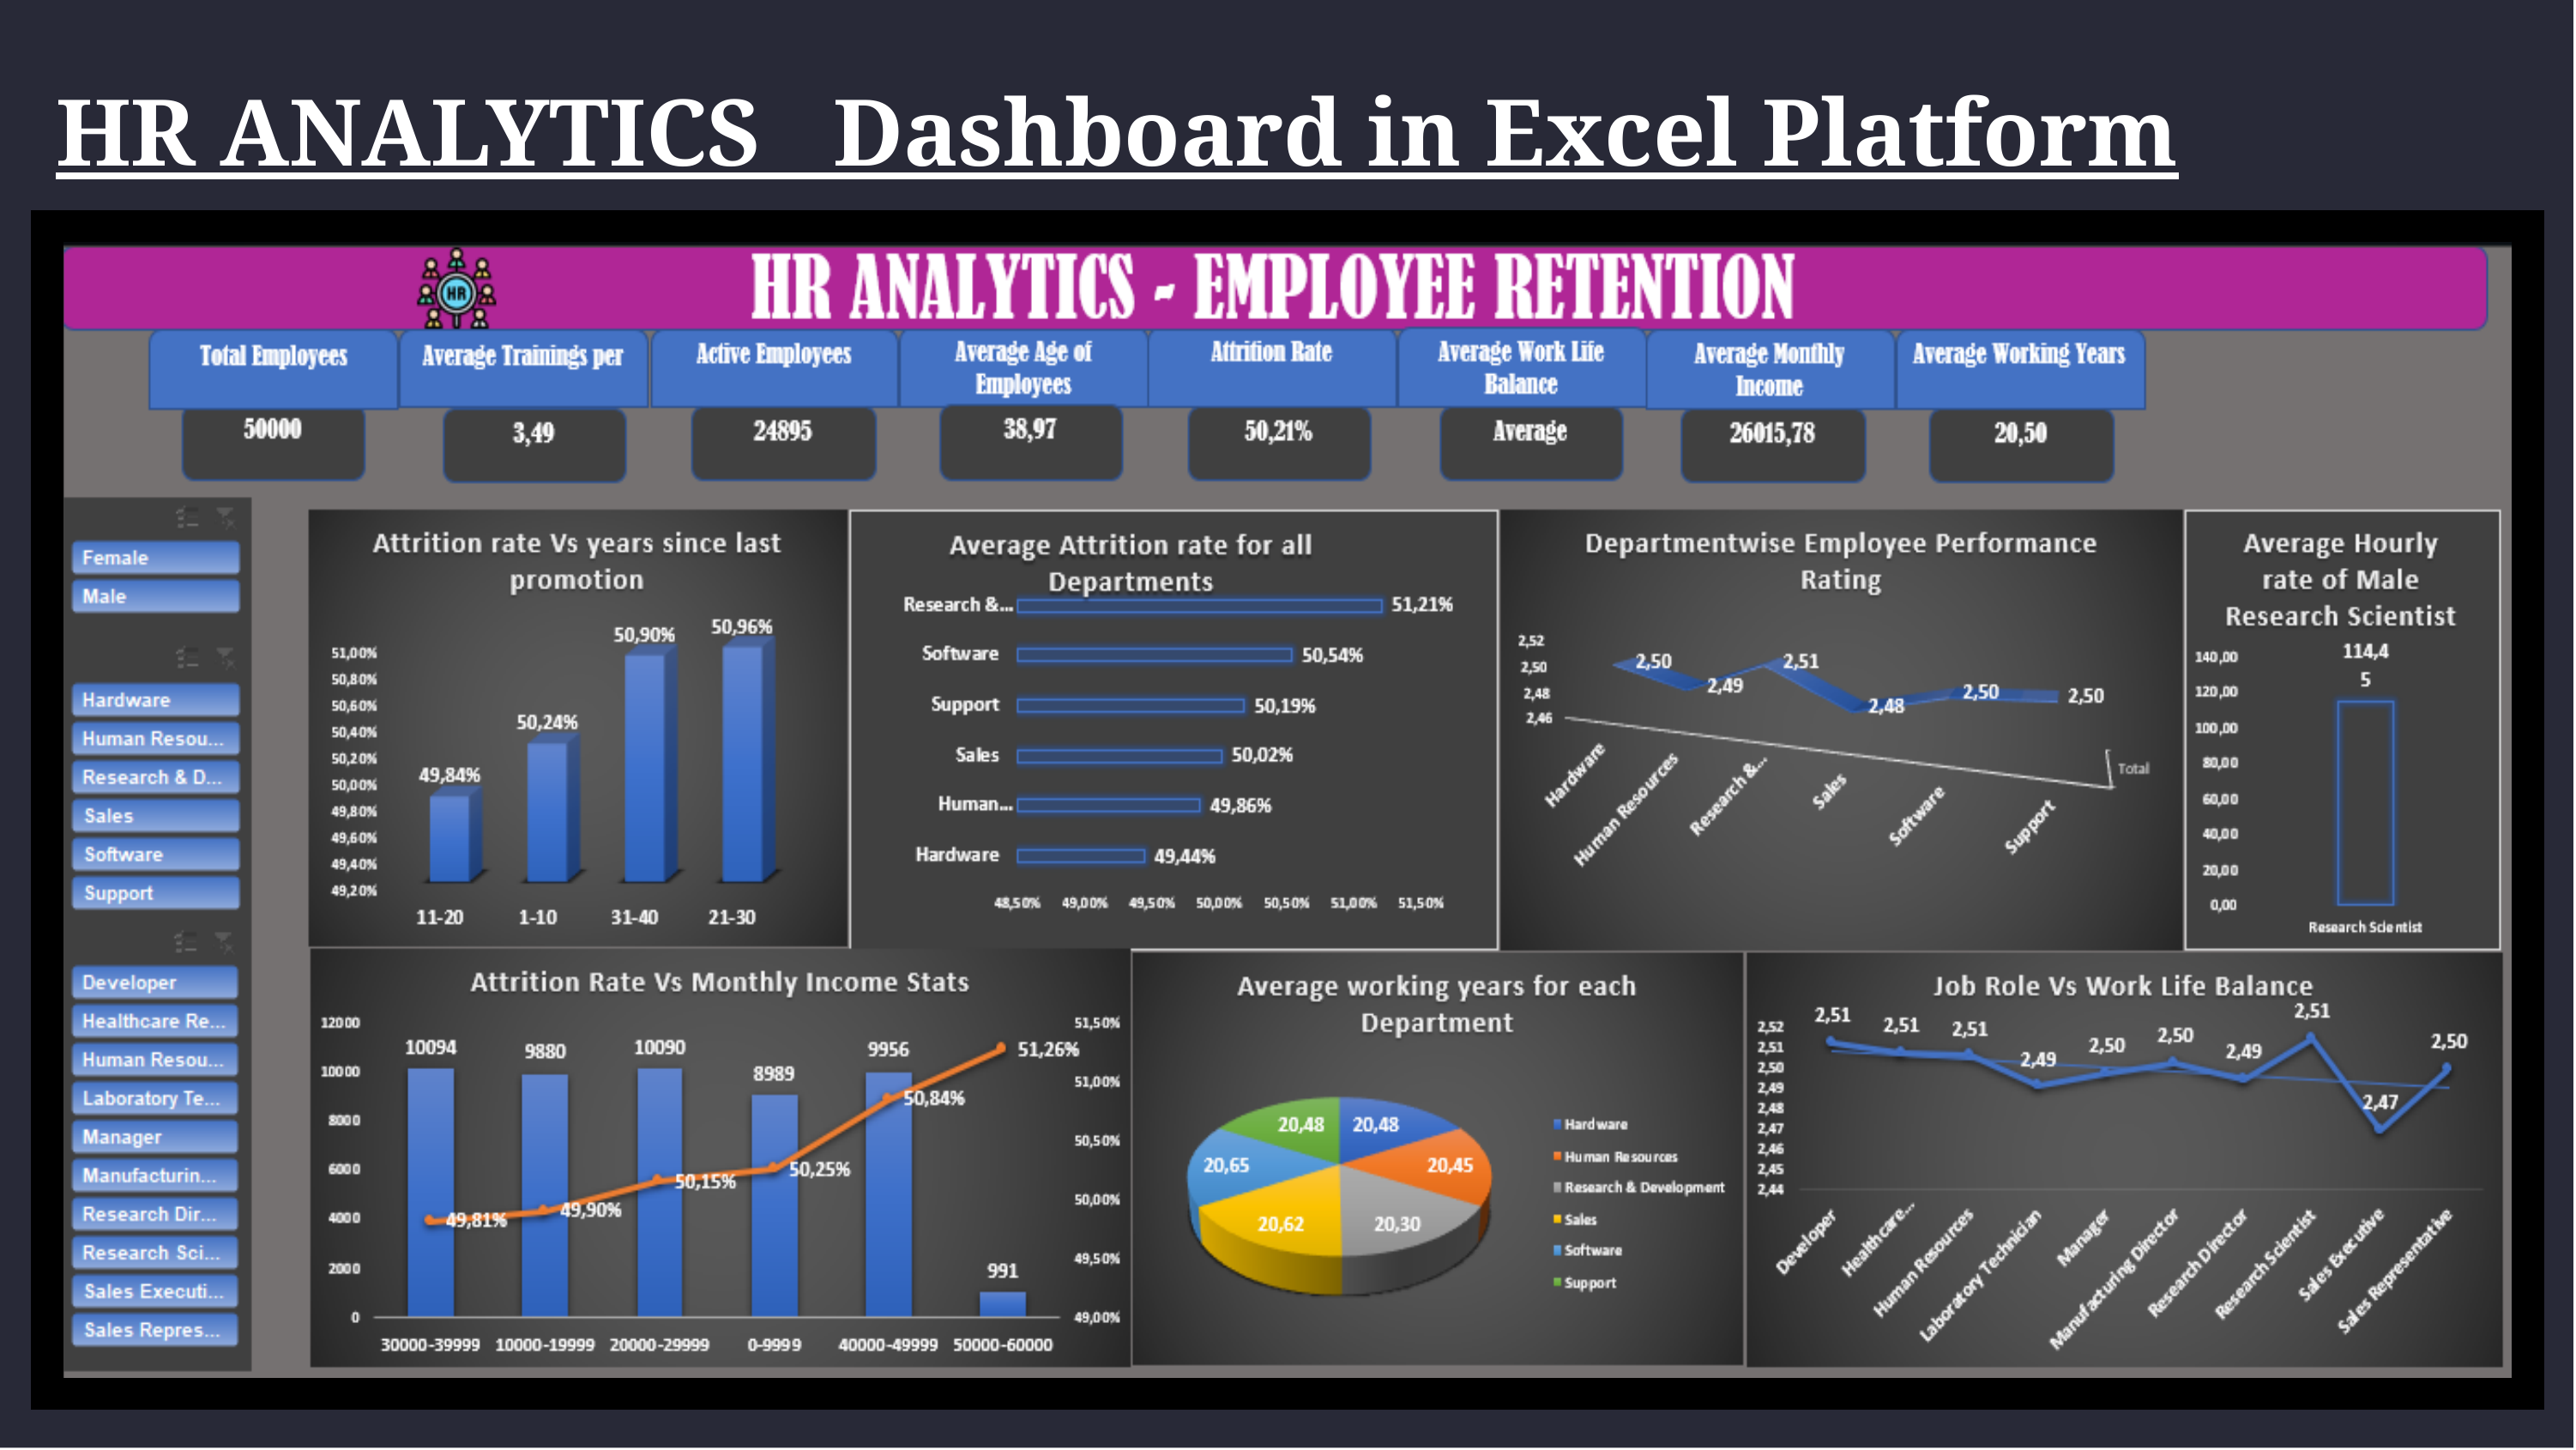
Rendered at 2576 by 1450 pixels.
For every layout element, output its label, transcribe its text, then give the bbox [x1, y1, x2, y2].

picture [63, 241, 2513, 1379]
title HR ANALYTICS Dashboard in Excel Platform [55, 71, 2523, 186]
